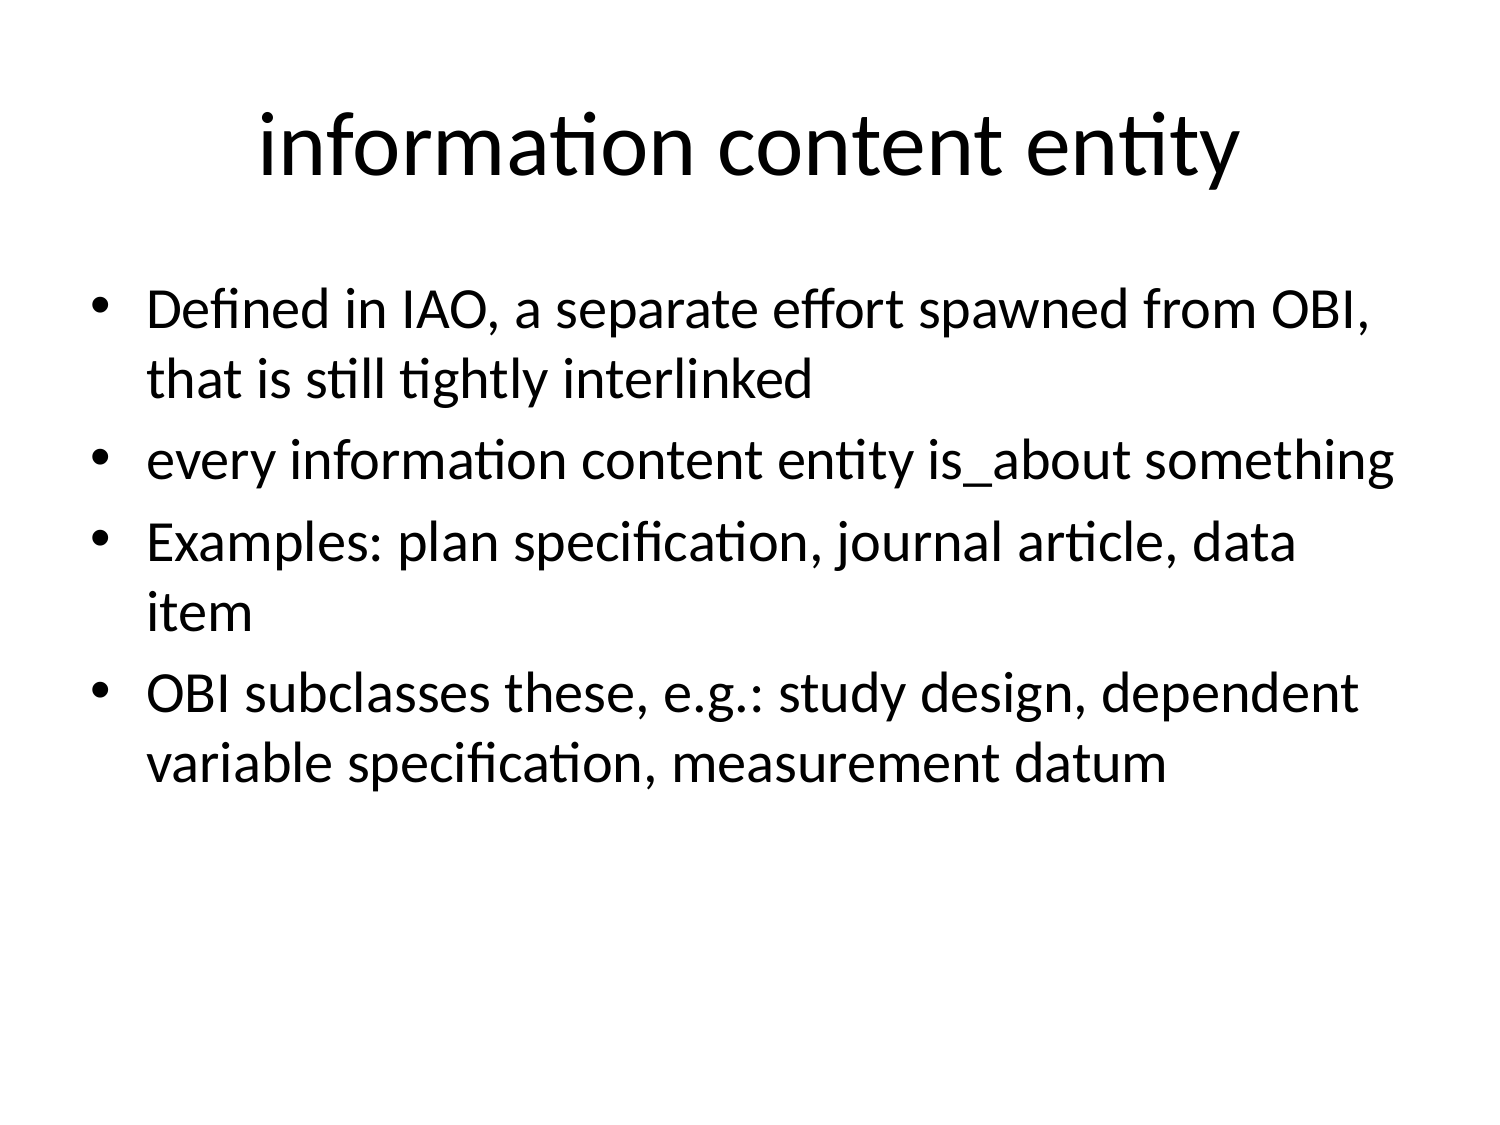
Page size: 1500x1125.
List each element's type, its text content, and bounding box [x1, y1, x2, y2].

title information content entity [75, 45, 1425, 233]
list Defined in IAO, a separate effort spawned from OBI, that is still tightly interlinked every information content entity is_about something Examples: plan specification, journal article, data item OBI subclasses these, e.g.: study design, dependent variable specification, measurement datum [75, 262, 1425, 1005]
